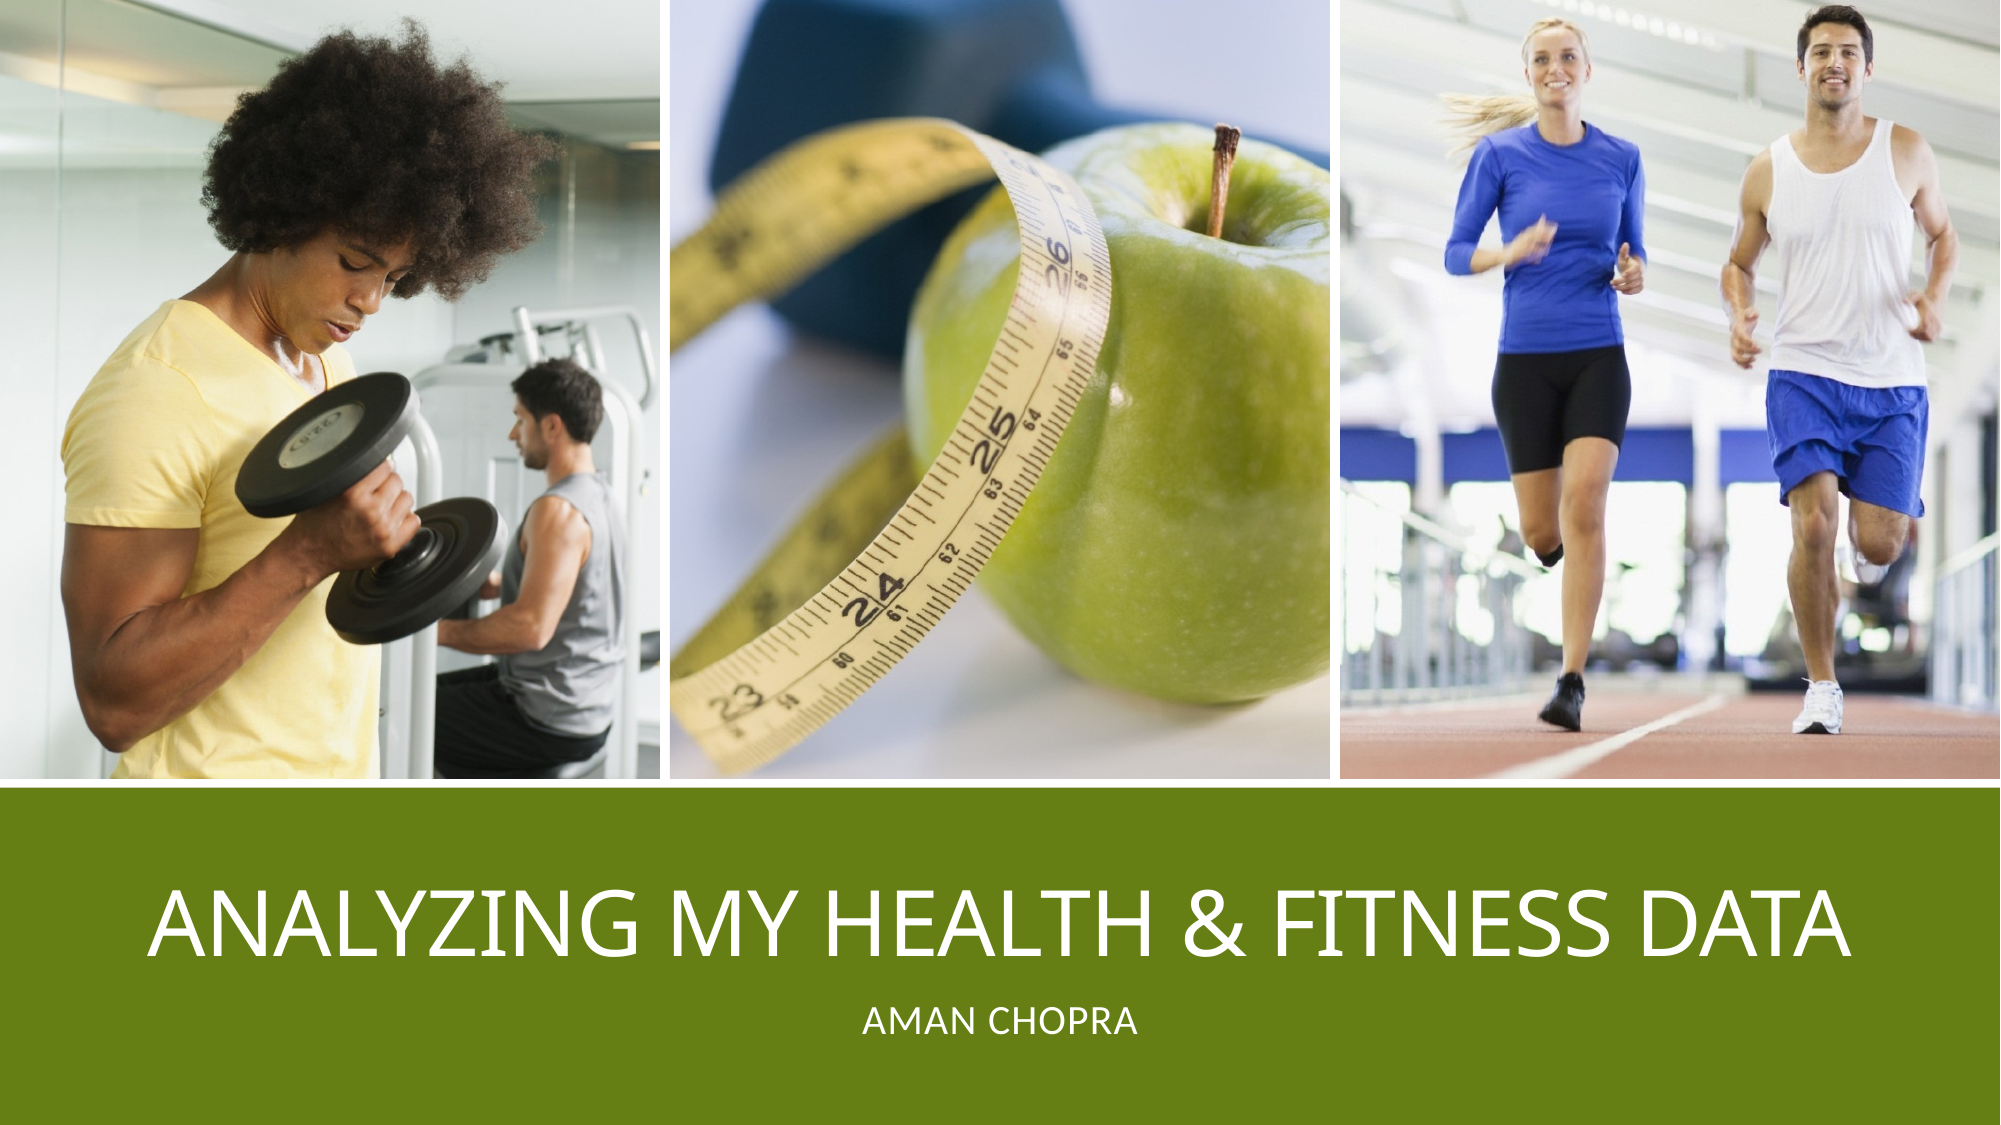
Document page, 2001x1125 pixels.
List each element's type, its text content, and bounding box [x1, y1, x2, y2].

picture [669, 0, 1330, 779]
subtitle Aman chopra [87, 991, 1913, 1086]
title Analyzing my health & fitness data [87, 834, 1913, 985]
picture [0, 0, 660, 779]
picture [1339, 0, 2000, 779]
